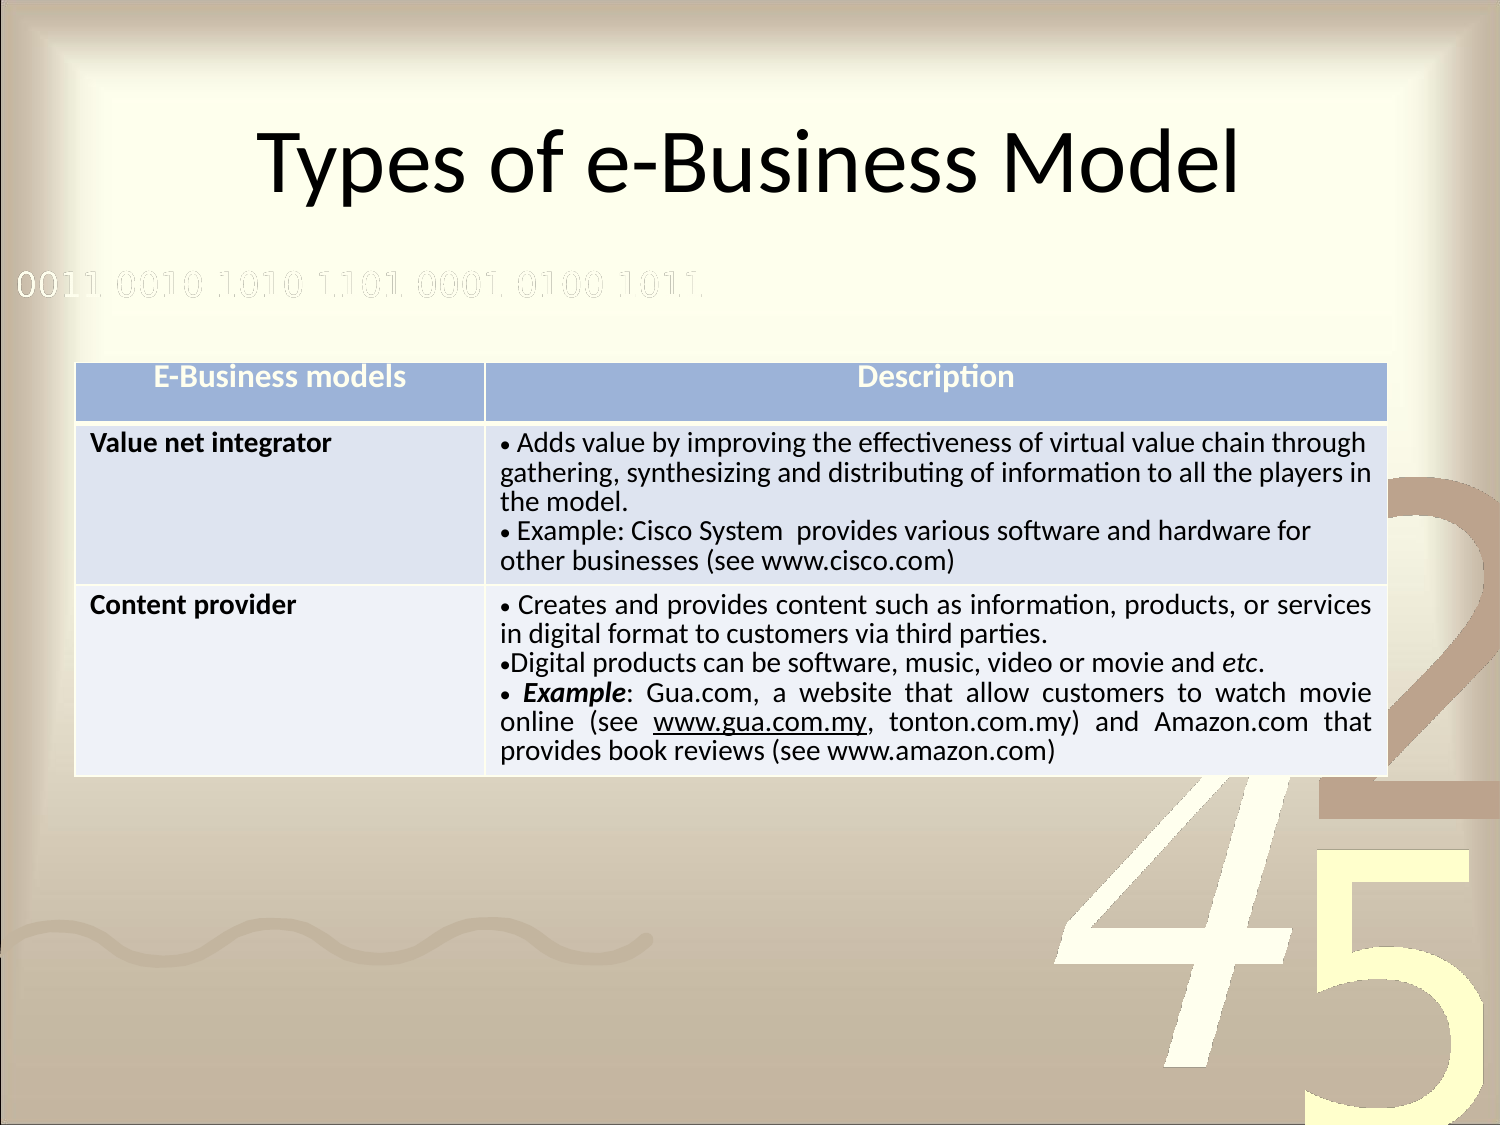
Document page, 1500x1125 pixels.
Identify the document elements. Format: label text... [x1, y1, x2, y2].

table_cell Creates and provides content such as information, products, or services in digital format to customers via third parties. Digital products can be software, music, video or movie and etc. Example: Gua.com, a website that allow customers to watch movie online (see www.gua.com.my, tonton.com.my) and Amazon.com that provides book reviews (see www.amazon.com) [486, 586, 1387, 775]
table_header Description [486, 363, 1387, 421]
table_header E-Business models [76, 363, 484, 421]
table_cell Value net integrator [76, 426, 484, 584]
table_cell Adds value by improving the effectiveness of virtual value chain through gathering, synthesizing and distributing of information to all the players in the model. Example: Cisco System provides various software and hardware for other businesses (see www.cisco.com) [486, 426, 1387, 584]
title Types of e-Business Model [112, 62, 1388, 250]
table_cell Content provider [76, 586, 484, 775]
picture [0, 0, 1500, 1125]
